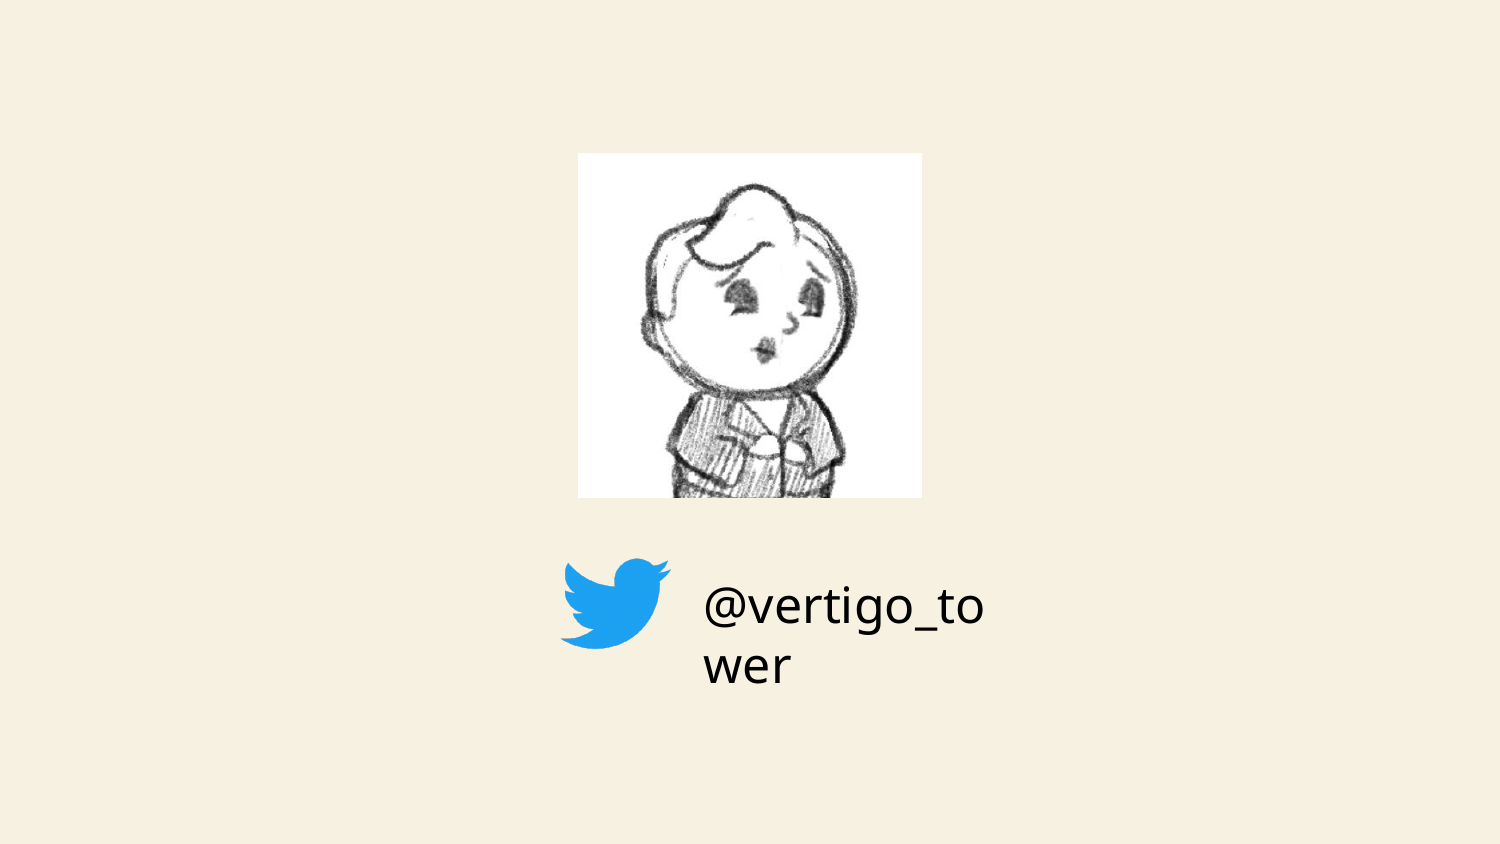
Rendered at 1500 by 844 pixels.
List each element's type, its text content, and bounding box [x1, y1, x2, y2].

picture [578, 153, 922, 498]
picture [527, 515, 704, 692]
text_box @vertigo_tower [688, 558, 1032, 709]
